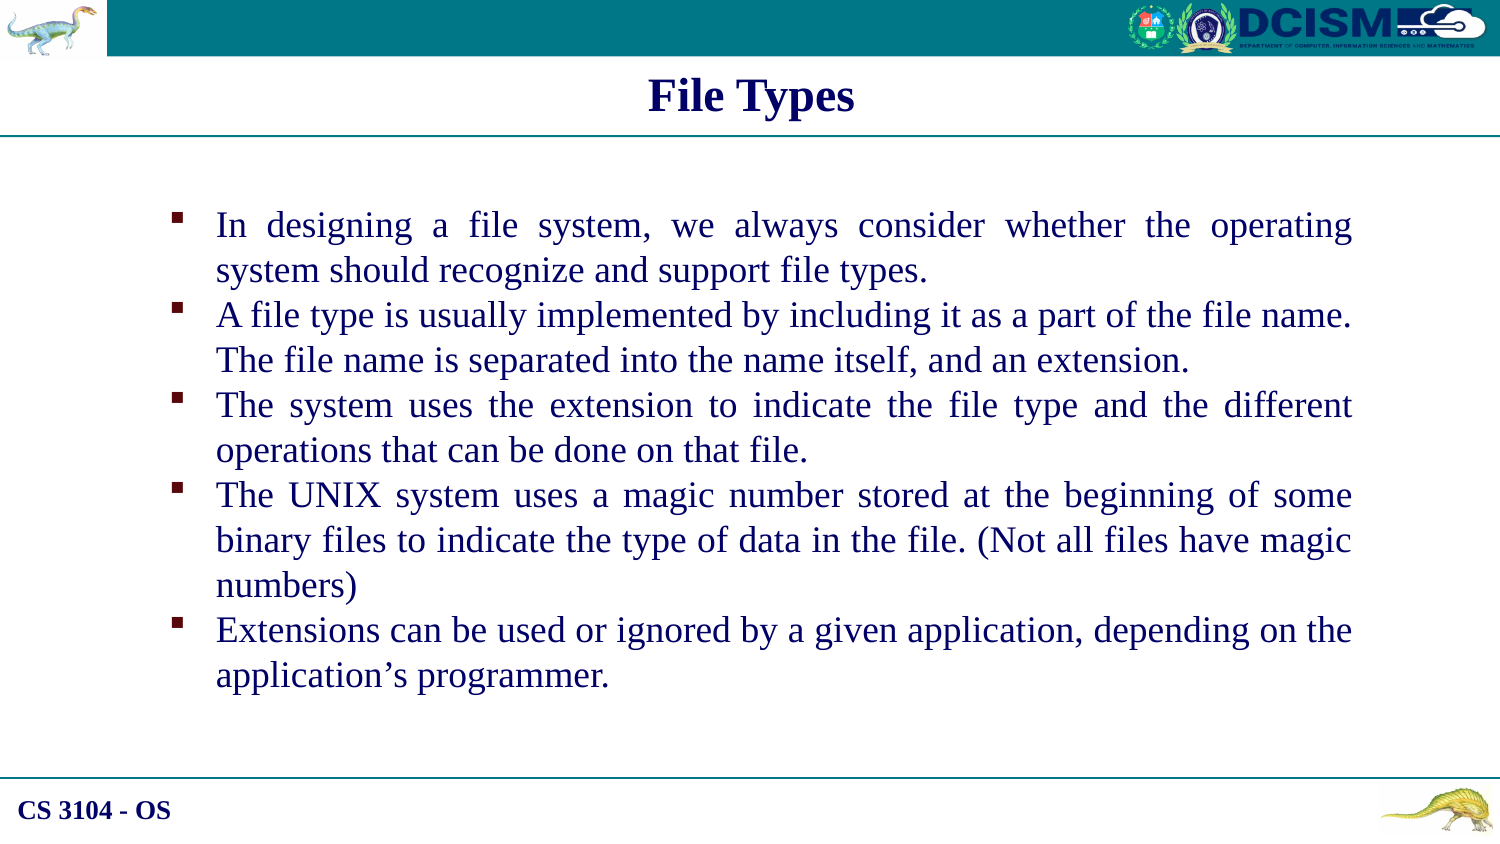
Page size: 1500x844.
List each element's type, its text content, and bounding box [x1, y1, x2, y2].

text_box In designing a file system, we always consider whether the operating system should recognize and support file types. A file type is usually implemented by including it as a part of the file name. The file name is separated into the name itself, and an extension. The system uses the extension to indicate the file type and the different operations that can be done on that file. The UNIX system uses a magic number stored at the beginning of some binary files to indicate the type of data in the file. (Not all files have magic numbers) Extensions can be used or ignored by a given application, depending on the application’s programmer. [134, 192, 1369, 702]
text_box File Types [13, 58, 1490, 131]
picture [0, 0, 107, 61]
picture [1122, 0, 1496, 57]
picture [1379, 783, 1493, 836]
